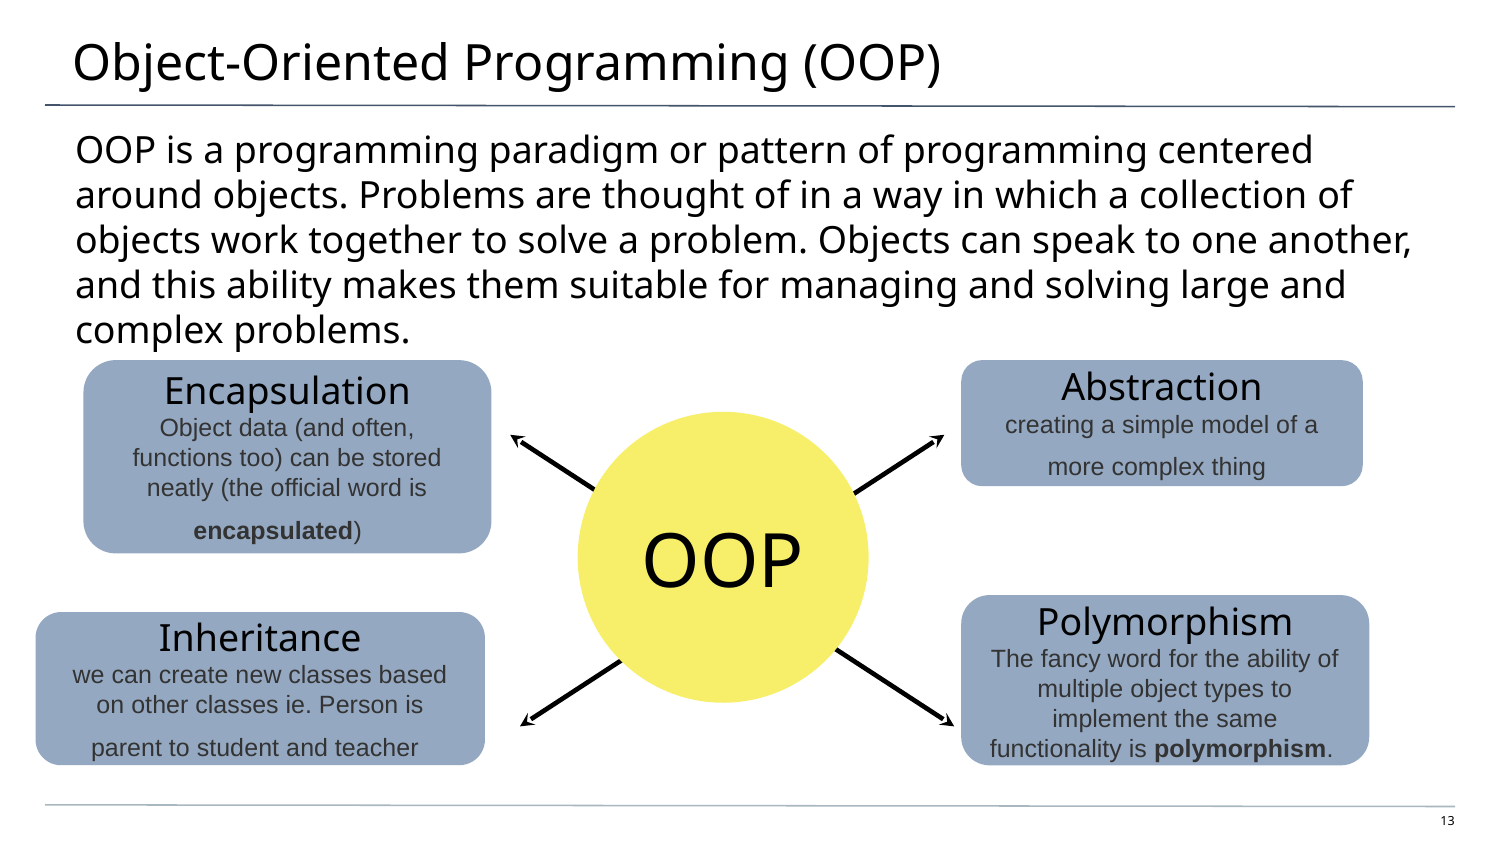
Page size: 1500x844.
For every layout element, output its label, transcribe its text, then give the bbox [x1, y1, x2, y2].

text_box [820, 638, 955, 727]
text_box Inheritance we can create new classes based on other classes ie. Person is parent to student and teacher [35, 612, 485, 766]
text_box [509, 434, 645, 523]
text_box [519, 638, 654, 727]
text_box OOP [577, 411, 869, 703]
text_box Abstraction creating a simple model of a more complex thing [961, 360, 1363, 487]
subtitle OOP is a programming paradigm or pattern of programming centered around objects. Problems are thought of in a way in which a collection of objects work together to solve a problem. Objects can speak to one another, and this ability makes them suitable for managing and solving large and complex problems. [0, 110, 1500, 171]
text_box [810, 434, 945, 523]
text_box Encapsulation Object data (and often, functions too) can be stored neatly (the official word is encapsulated) [83, 360, 492, 554]
title Object-Oriented Programming (OOP) [0, 0, 1500, 88]
text_box Polymorphism The fancy word for the ability of multiple object types to implement the same functionality is polymorphism. [961, 595, 1370, 766]
